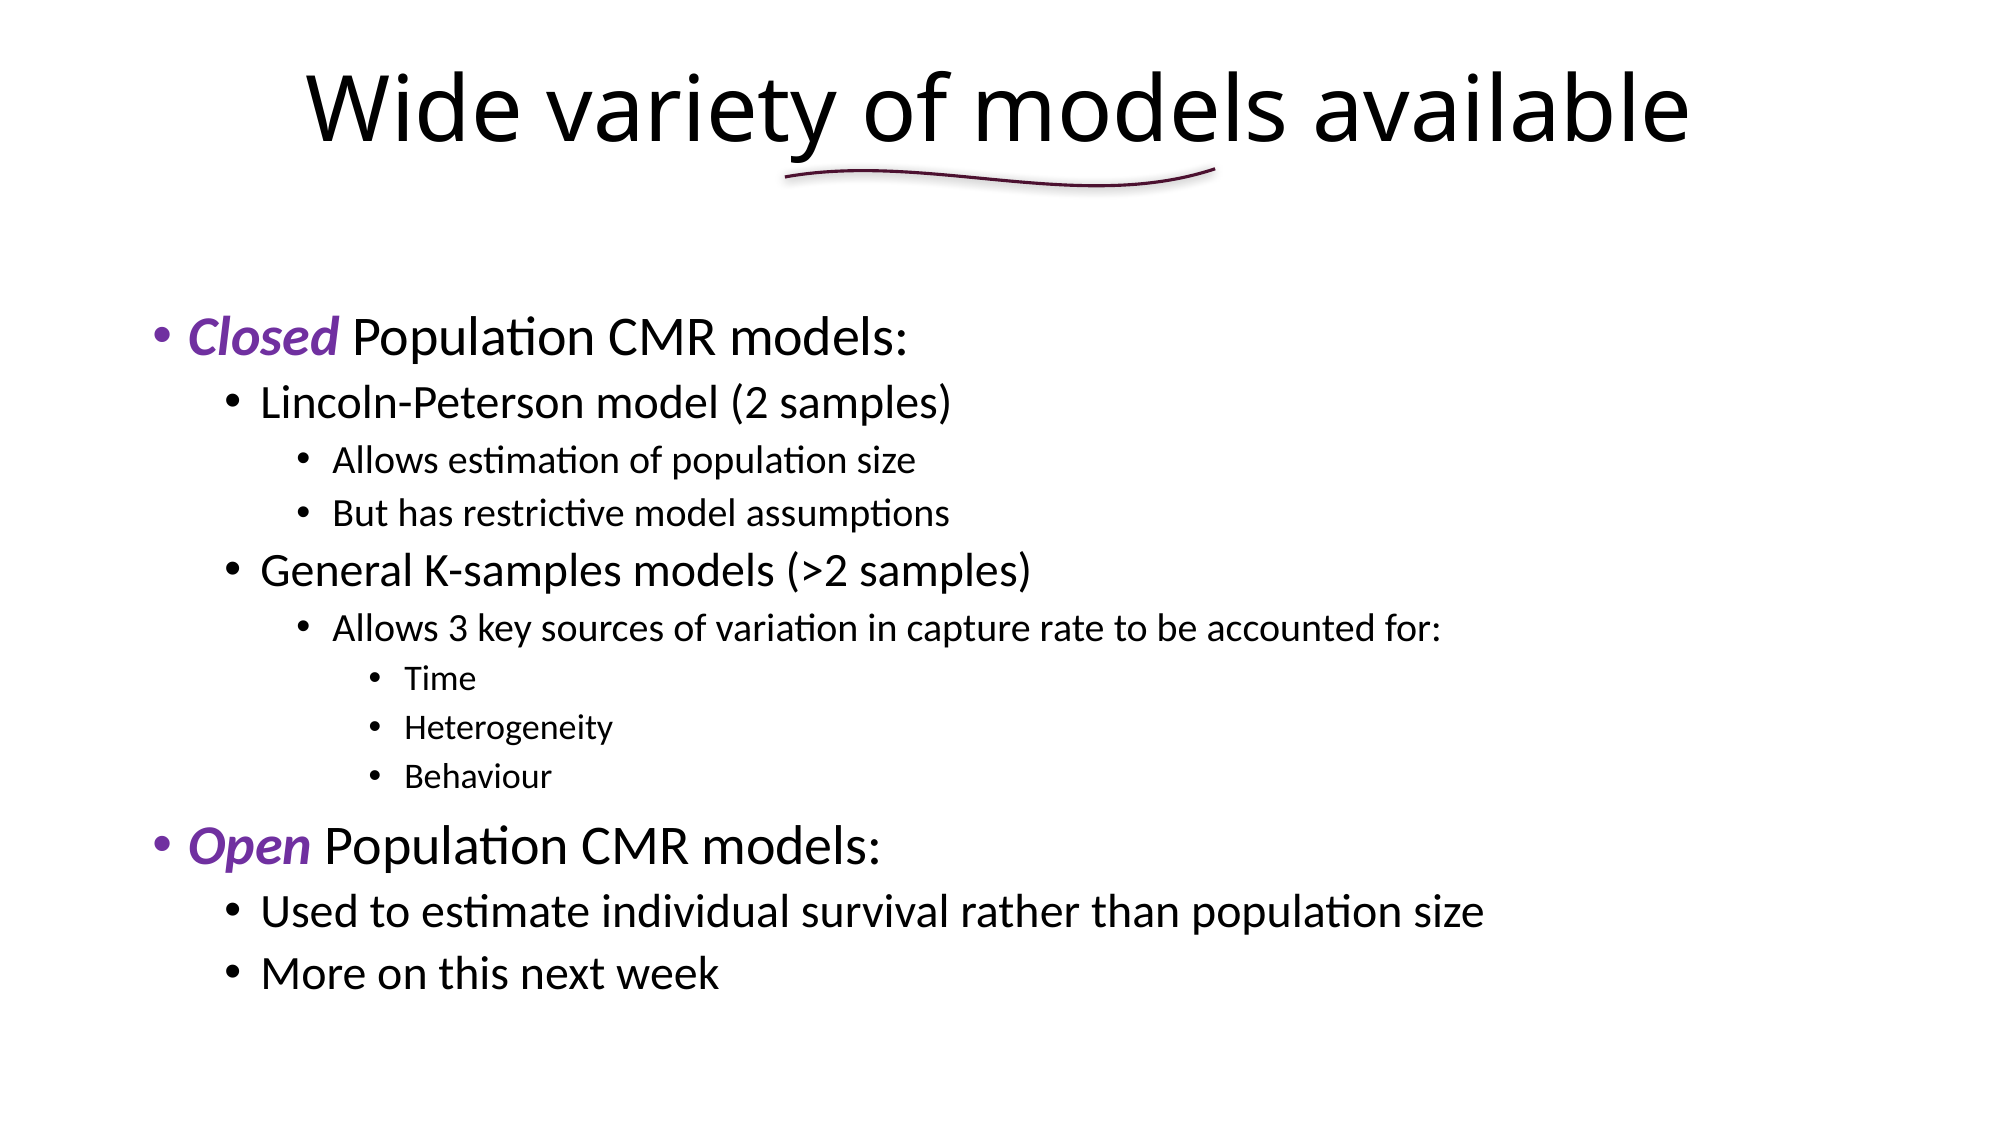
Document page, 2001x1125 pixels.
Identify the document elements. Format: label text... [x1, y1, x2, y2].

title Wide variety of models available [0, 3, 2000, 221]
list Closed Population CMR models: Lincoln-Peterson model (2 samples) Allows estimation of population size But has restrictive model assumptions General K-samples models (>2 samples) Allows 3 key sources of variation in capture rate to be accounted for: Time Heterogeneity Behaviour Open Population CMR models: Used to estimate individual survival rather than population size More on this next week [137, 299, 1863, 1014]
text_box [784, 168, 1216, 186]
